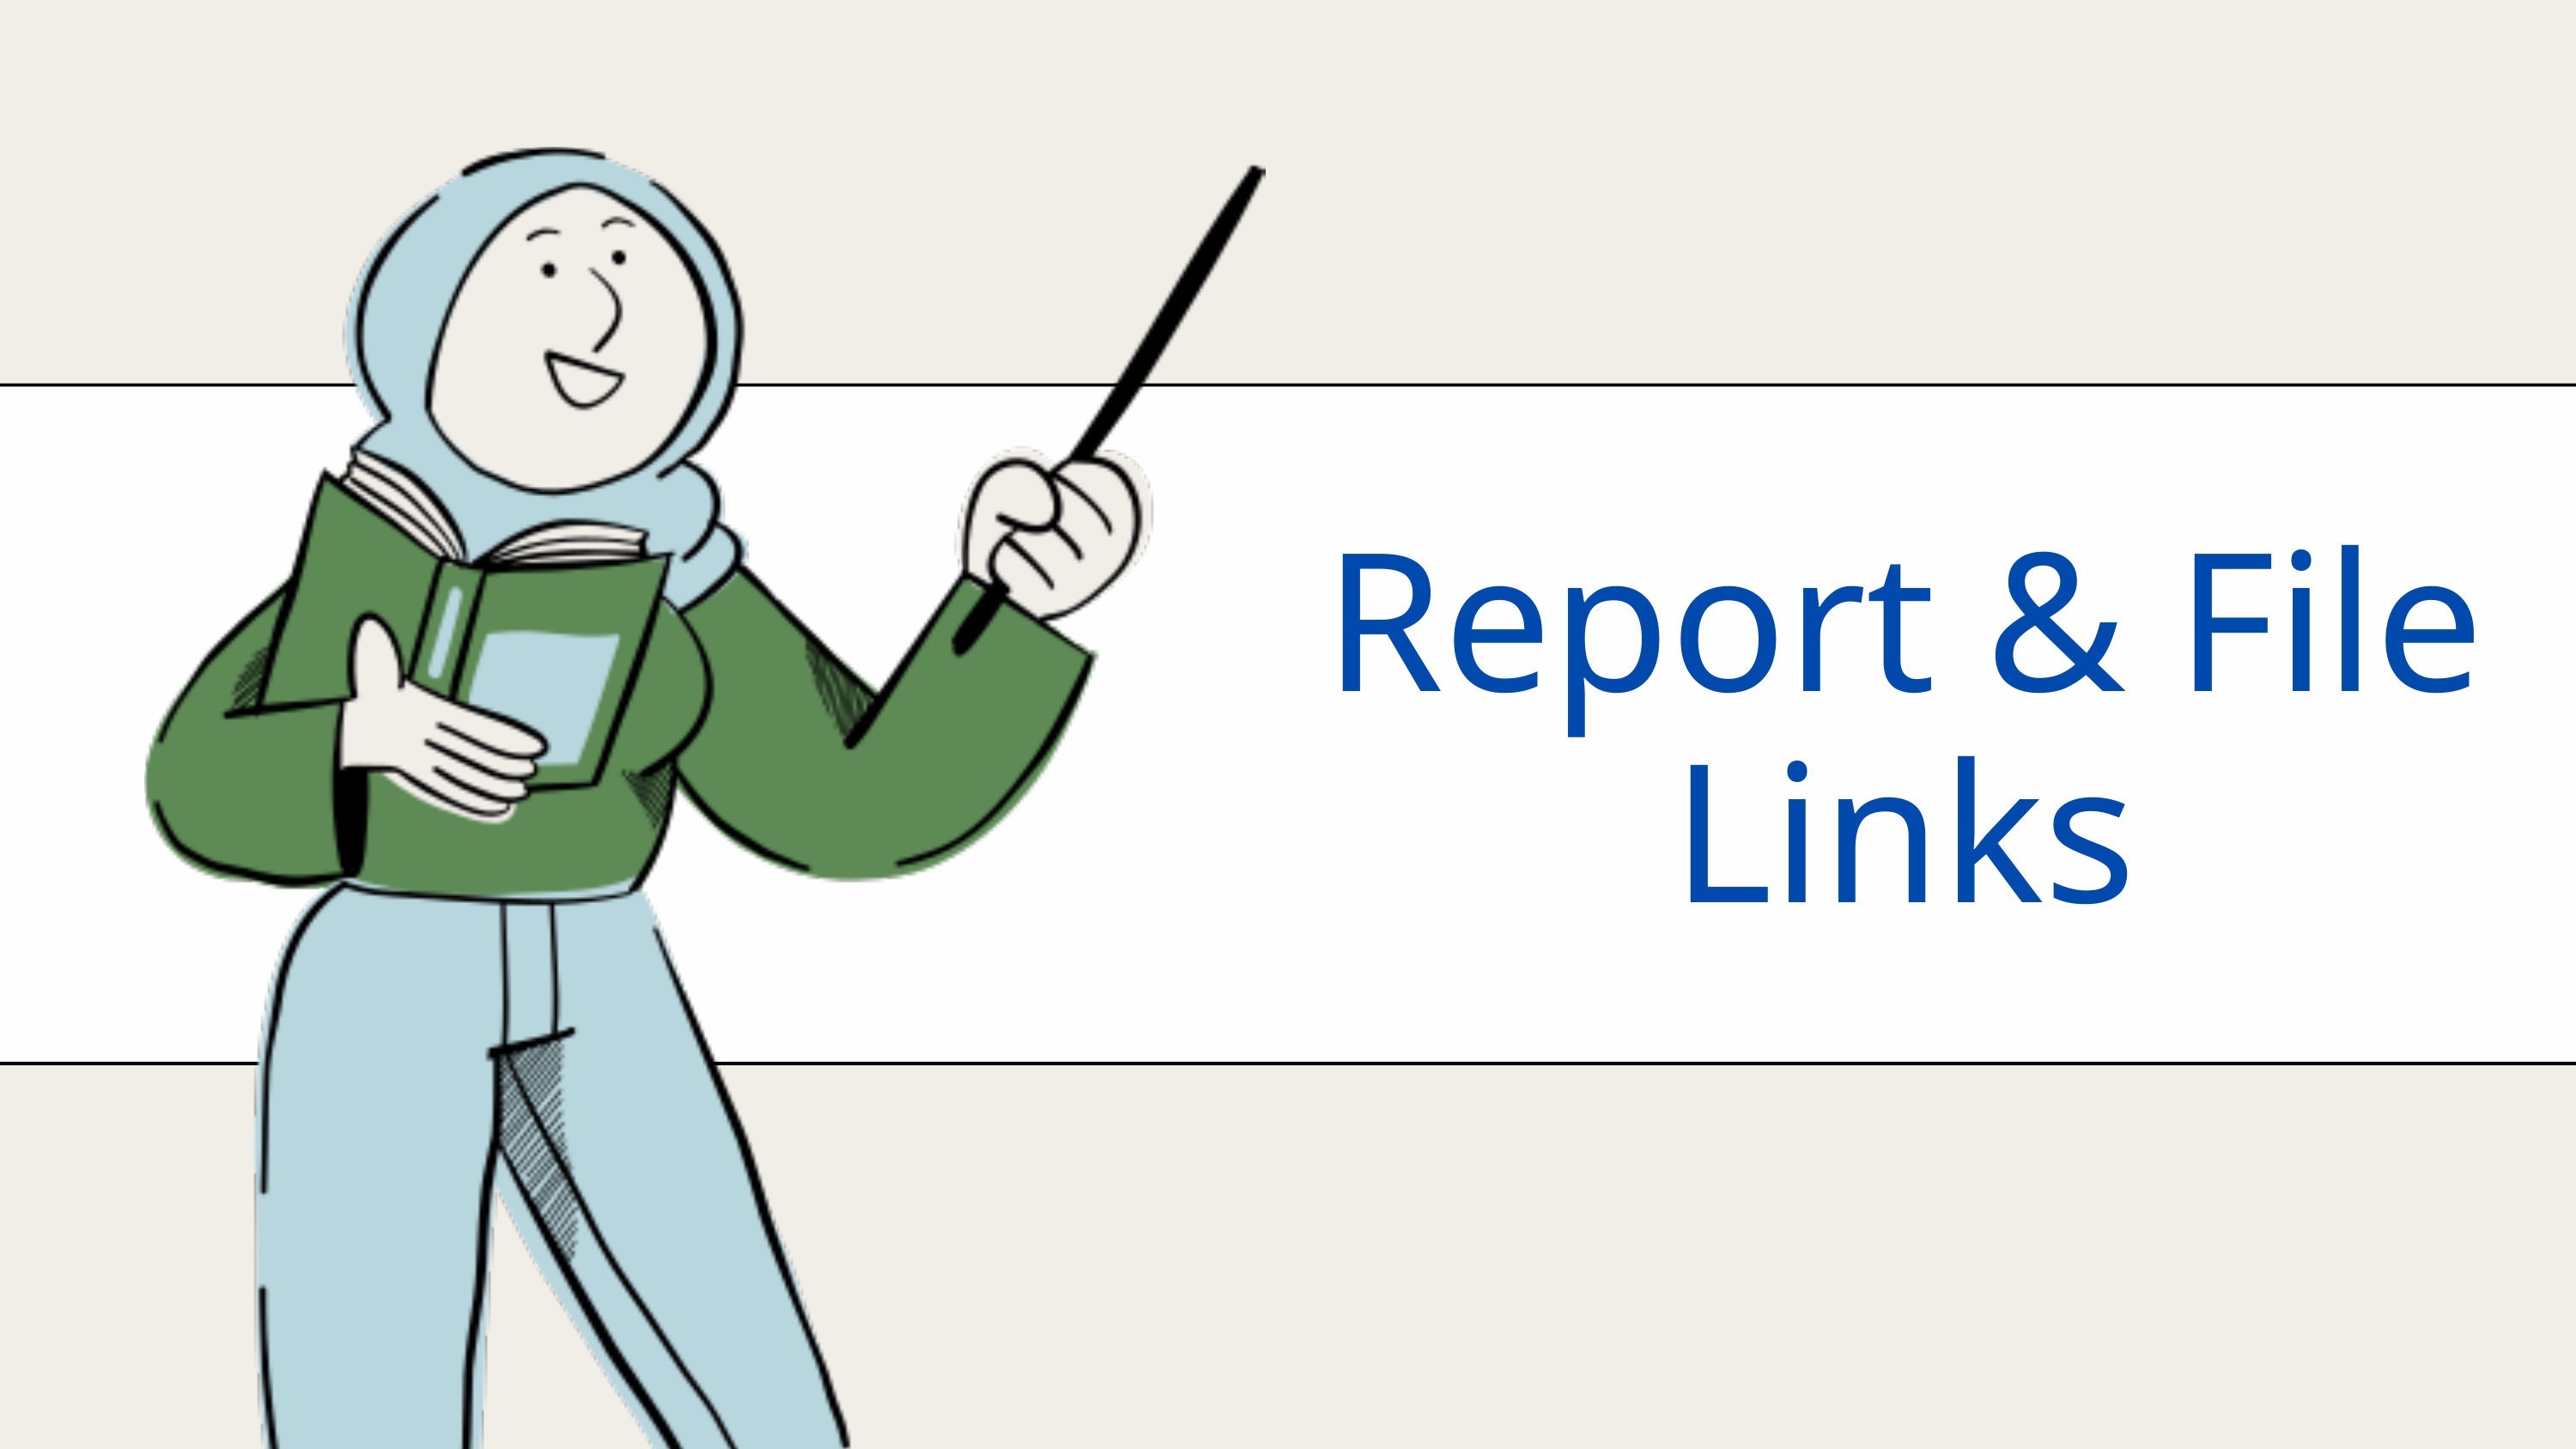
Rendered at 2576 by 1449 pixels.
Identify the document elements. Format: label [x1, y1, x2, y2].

text_box [1267, 383, 2576, 1066]
text_box [0, 383, 140, 1066]
picture [144, 147, 1266, 1449]
